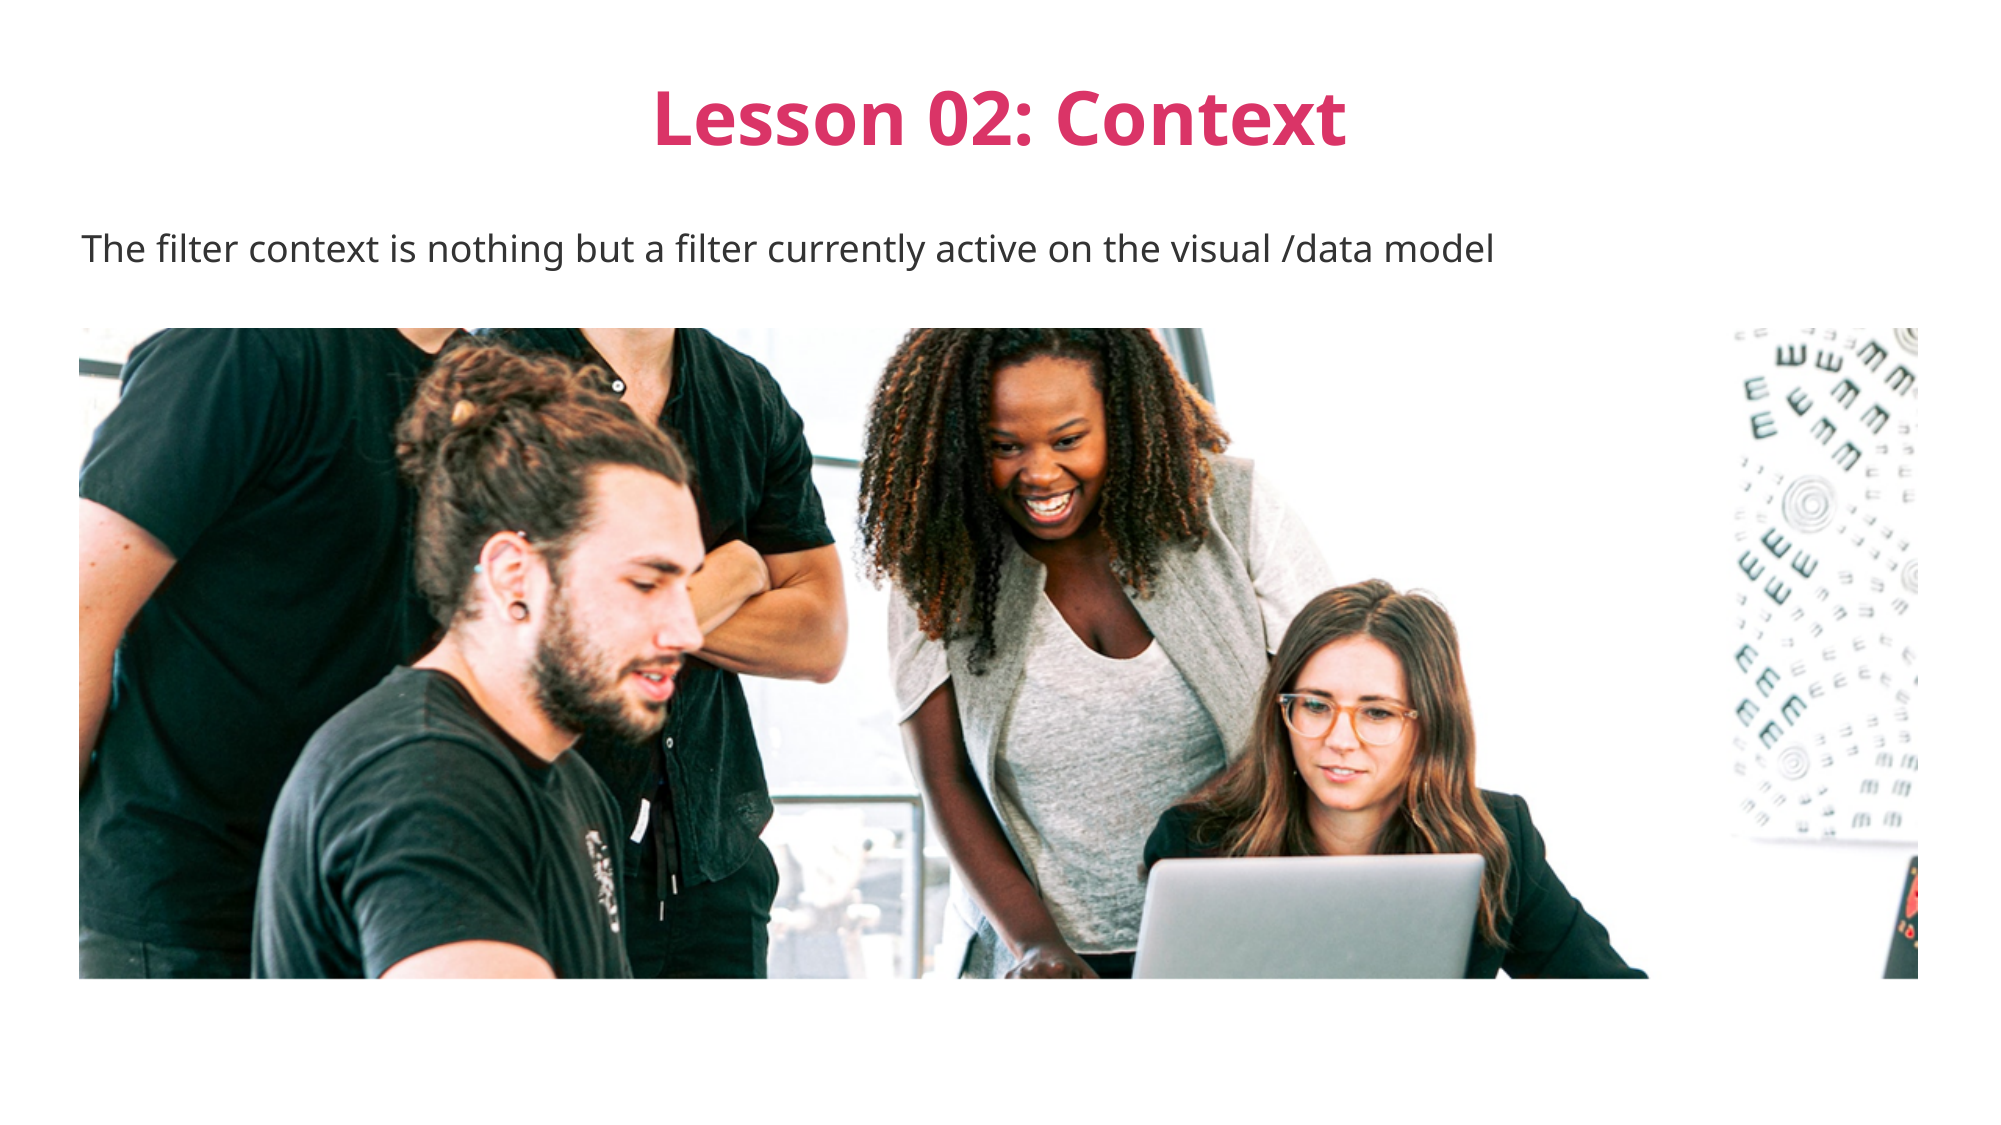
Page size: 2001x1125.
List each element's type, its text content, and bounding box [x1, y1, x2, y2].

list The filter context is nothing but a filter currently active on the visual /data model [81, 220, 1919, 285]
title Lesson 02: Context [81, 73, 1919, 185]
picture [79, 328, 1918, 994]
